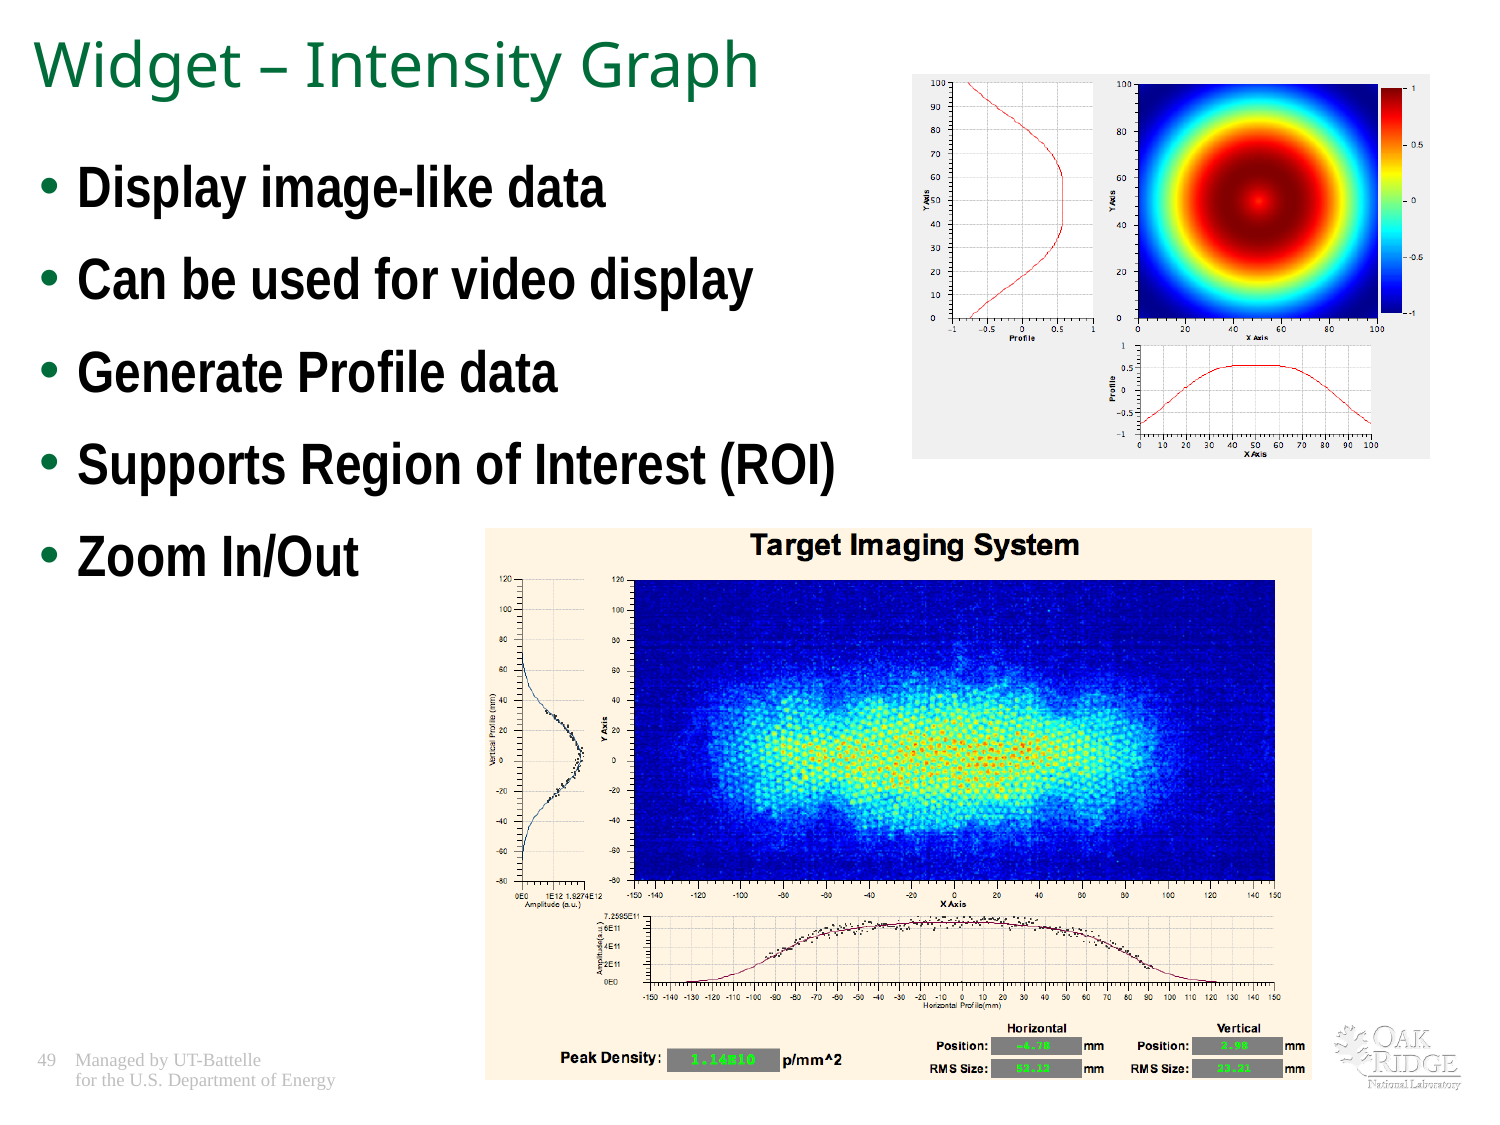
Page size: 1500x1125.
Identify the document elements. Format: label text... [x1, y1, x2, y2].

title Widget – Intensity Graph [18, 29, 1369, 111]
picture [912, 74, 1430, 459]
picture [485, 528, 1312, 1081]
picture [1325, 1019, 1472, 1095]
list Display image-like data Can be used for video display Generate Profile data Supports Region of Interest (ROI) Zoom In/Out [24, 149, 1375, 695]
